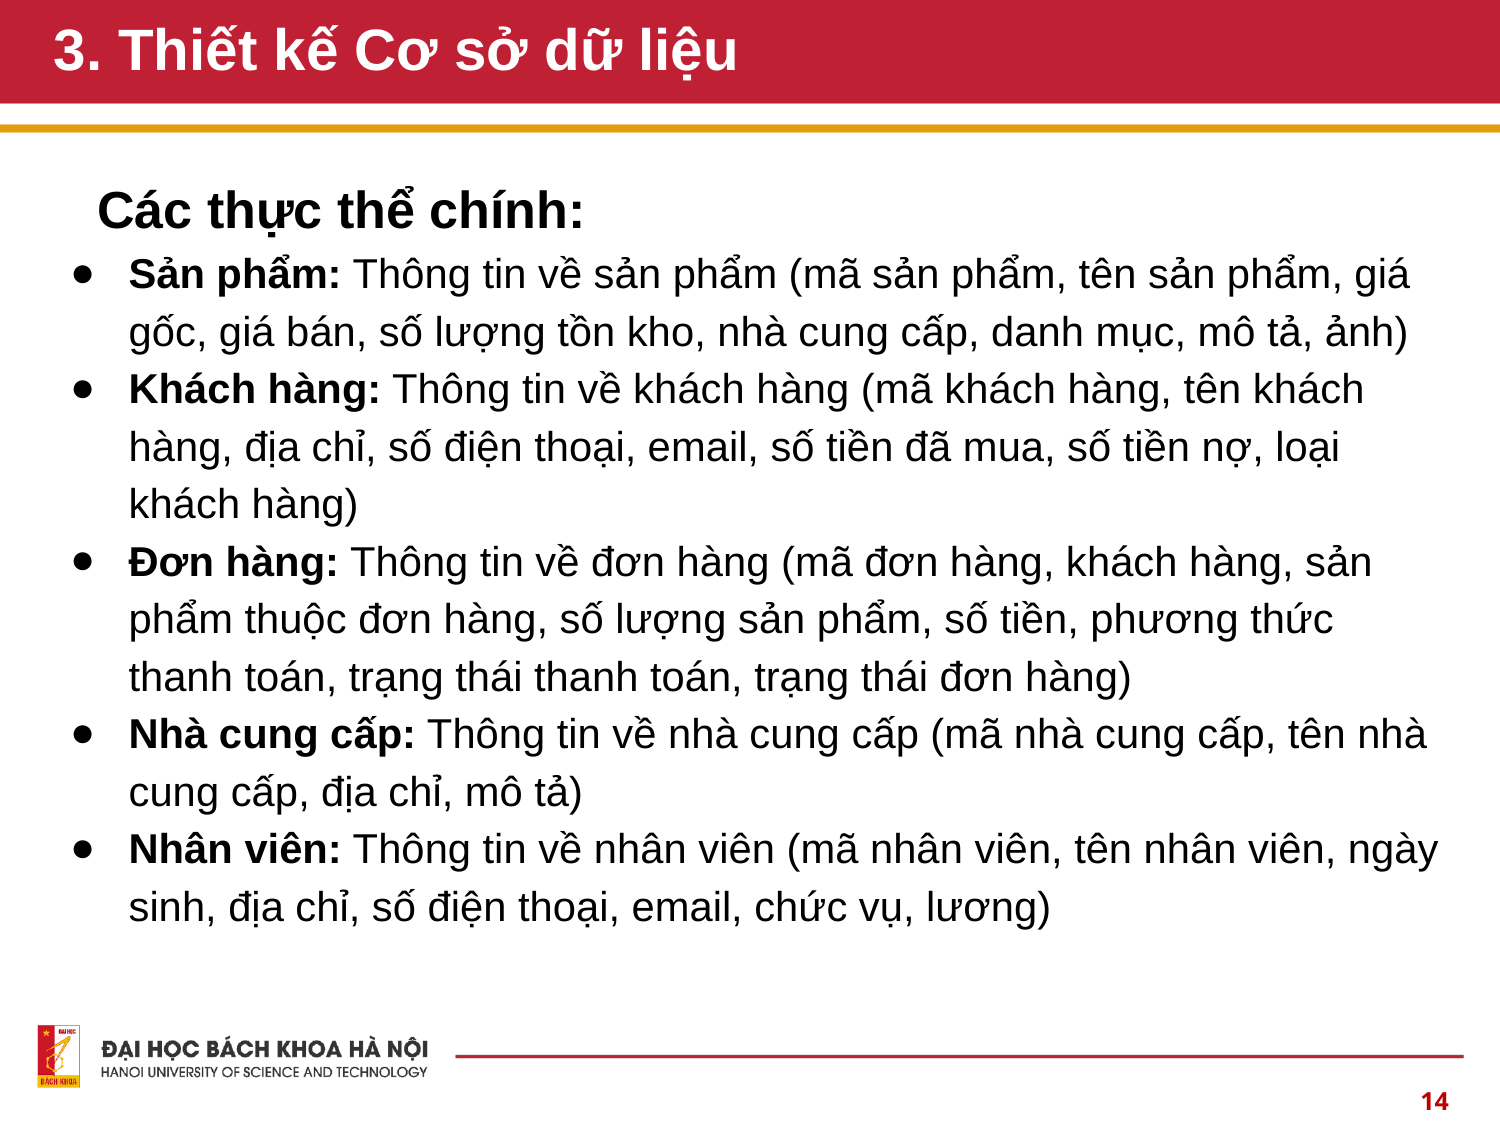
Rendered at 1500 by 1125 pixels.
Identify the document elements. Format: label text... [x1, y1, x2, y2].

slide_number ‹#› [1126, 1078, 1464, 1125]
title 3. Thiết kế Cơ sở dữ liệu [38, 12, 1462, 87]
list Các thực thể chính: Sản phẩm: Thông tin về sản phẩm (mã sản phẩm, tên sản phẩm, giá gốc, giá bán, số lượng tồn kho, nhà cung cấp, danh mục, mô tả, ảnh) Khách hàng: Thông tin về khách hàng (mã khách hàng, tên khách hàng, địa chỉ, số điện thoại, email, số tiền đã mua, số tiền nợ, loại khách hàng) Đơn hàng: Thông tin về đơn hàng (mã đơn hàng, khách hàng, sản phẩm thuộc đơn hàng, số lượng sản phẩm, số tiền, phương thức thanh toán, trạng thái thanh toán, trạng thái đơn hàng) Nhà cung cấp: Thông tin về nhà cung cấp (mã nhà cung cấp, tên nhà cung cấp, địa chỉ, mô tả) Nhân viên: Thông tin về nhân viên (mã nhân viên, tên nhân viên, ngày sinh, địa chỉ, số điện thoại, email, chức vụ, lương) [38, 138, 1462, 1008]
picture [0, 0, 1500, 1125]
